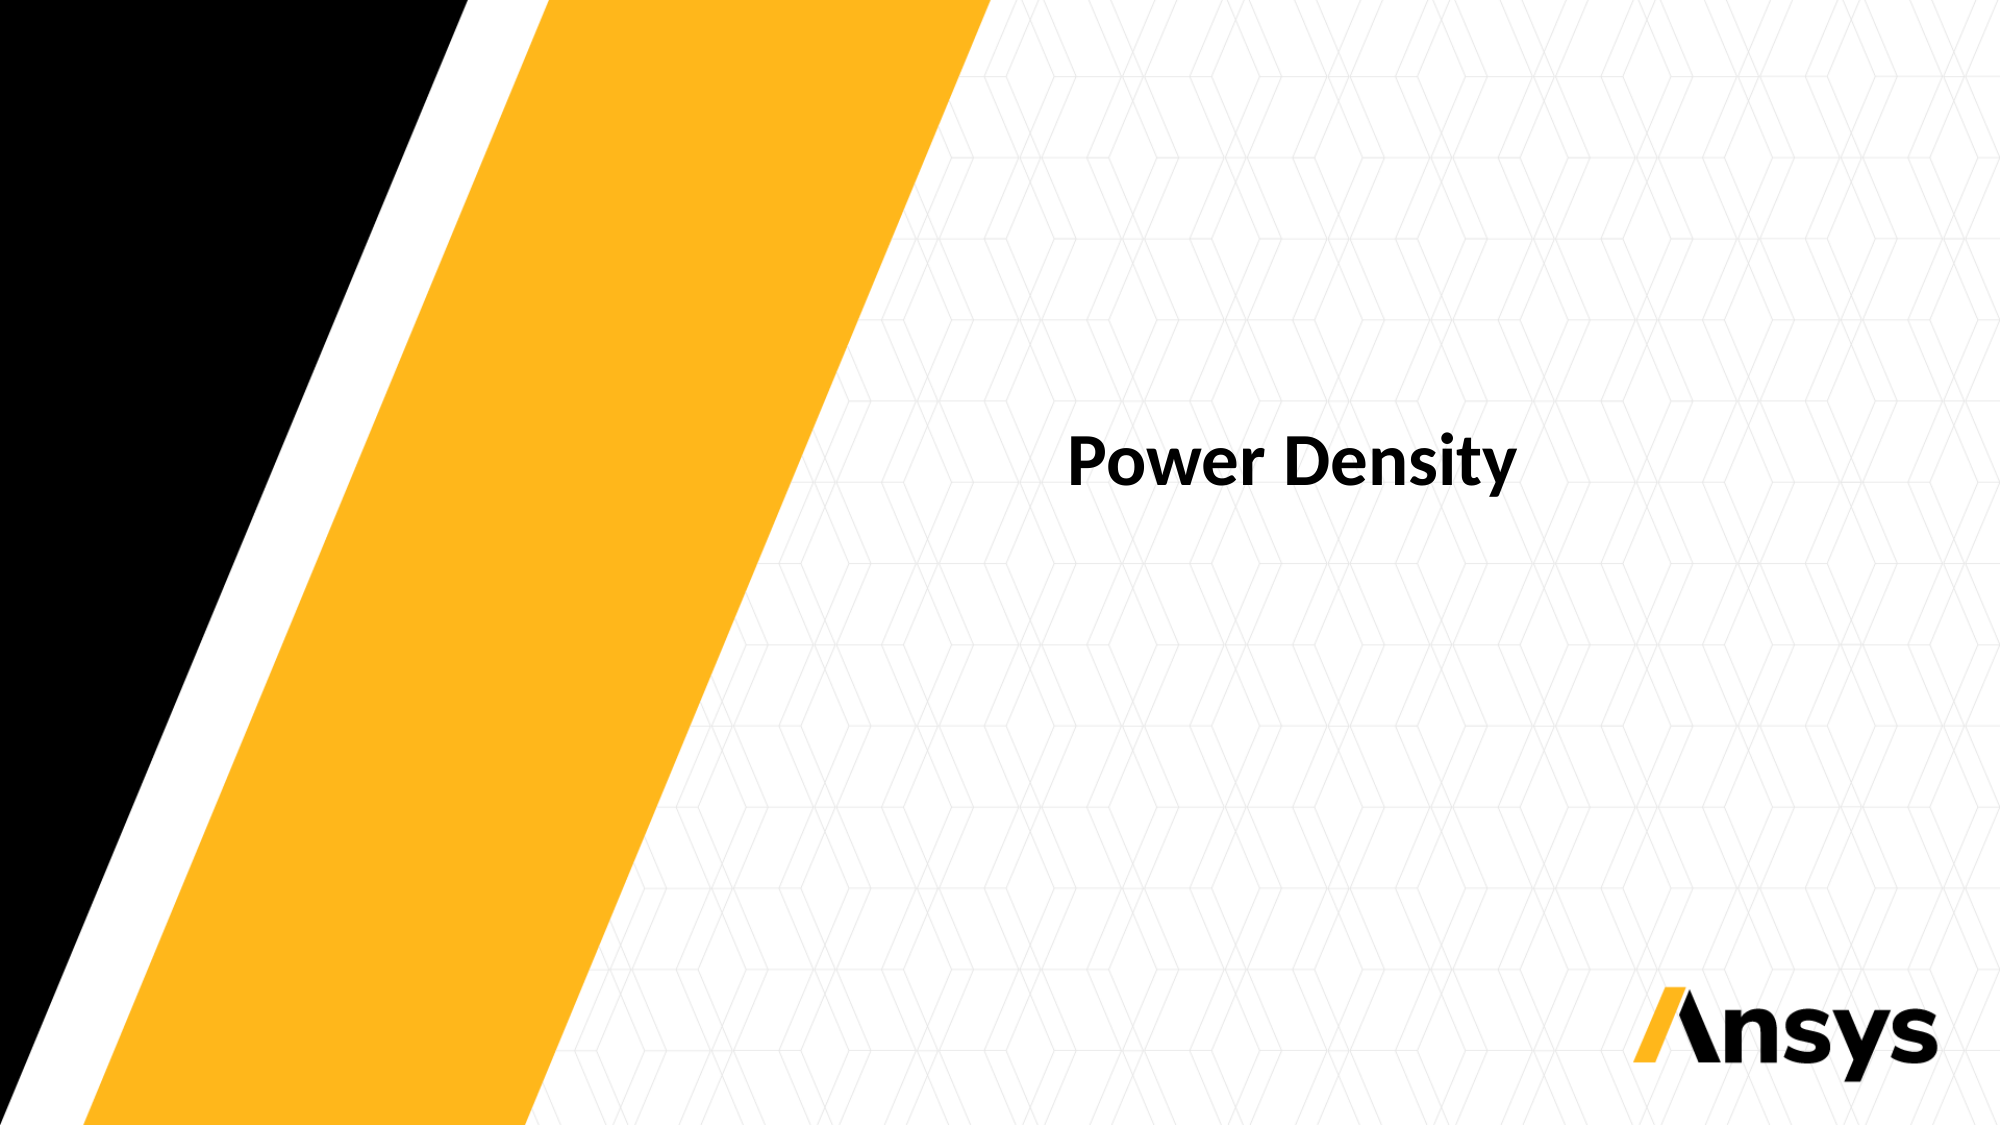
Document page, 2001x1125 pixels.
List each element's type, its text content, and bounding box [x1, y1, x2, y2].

picture [0, 0, 2000, 1125]
list Power Density [1052, 413, 1938, 652]
